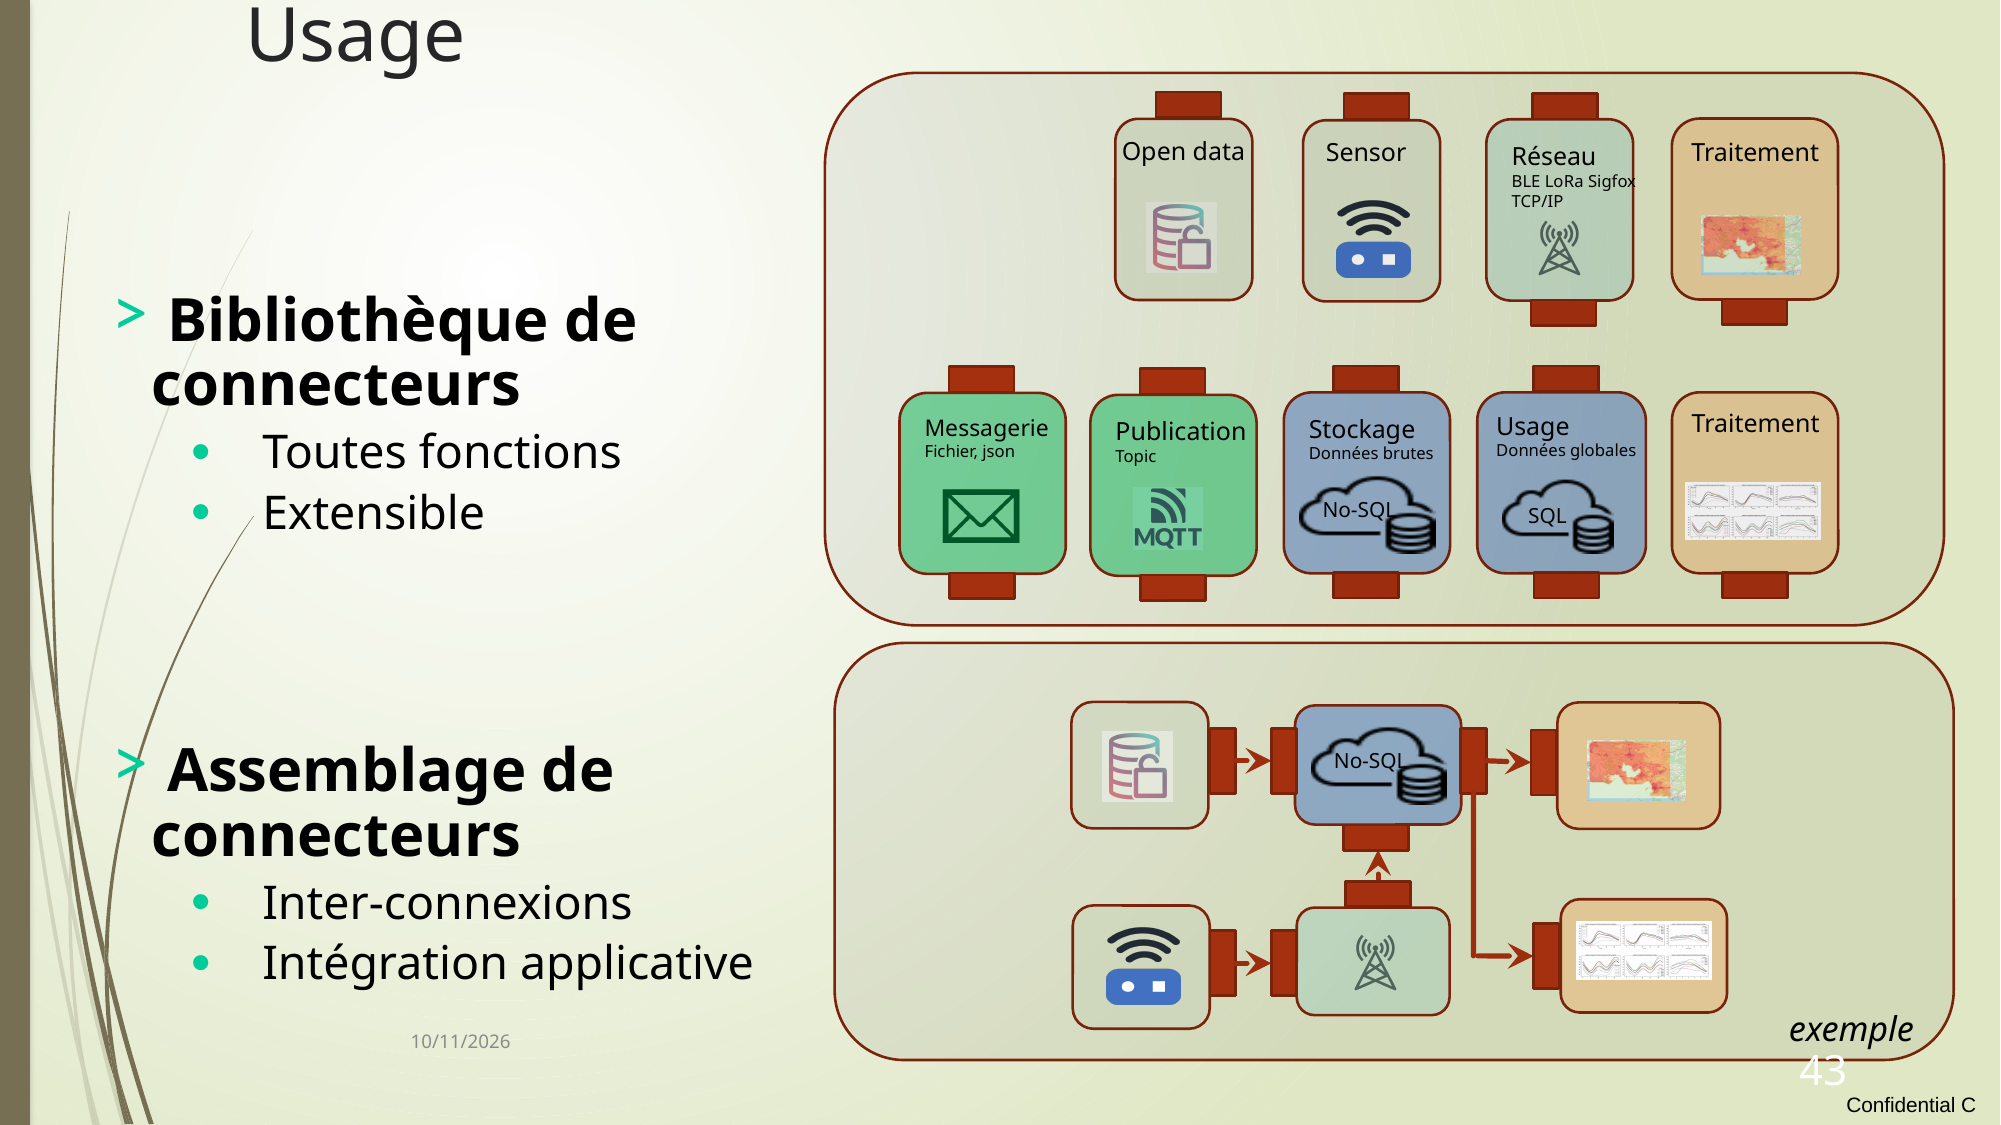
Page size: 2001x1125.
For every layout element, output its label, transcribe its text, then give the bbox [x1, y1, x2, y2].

text_box [1559, 897, 1729, 1014]
title Usage [230, 0, 1837, 253]
text_box exemple [1774, 1000, 1978, 1056]
text_box [1293, 704, 1463, 826]
slide_number 43 [1412, 1042, 1863, 1103]
text_box [1270, 727, 1298, 795]
text_box [1071, 904, 1212, 1031]
picture [1587, 740, 1687, 801]
text_box [1530, 729, 1558, 796]
picture [1102, 730, 1173, 802]
text_box [1209, 929, 1237, 997]
text_box [833, 641, 1956, 1062]
picture [1342, 930, 1408, 995]
text_box Bibliothèque de connecteurs Toutes fonctions Extensible Assemblage de connecteurs Inter-connexions Intégration applicative [95, 281, 826, 1000]
picture [1106, 923, 1181, 1005]
text_box [1295, 906, 1451, 1017]
picture [1684, 481, 1821, 540]
picture [1701, 214, 1801, 275]
text_box [1139, 367, 1206, 395]
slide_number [75, 1012, 526, 1073]
text_box [1555, 701, 1722, 831]
text_box [948, 365, 1015, 393]
text_box [1070, 700, 1210, 830]
picture [1501, 466, 1615, 554]
text_box [823, 71, 1946, 627]
text_box No-SQL [1451, 740, 1458, 780]
picture [1310, 713, 1448, 805]
text_box [1209, 727, 1237, 795]
picture [1576, 921, 1712, 980]
text_box [1270, 929, 1298, 997]
text_box [1342, 824, 1410, 852]
text_box [1532, 922, 1560, 990]
text_box [1139, 574, 1207, 602]
picture [1336, 196, 1411, 278]
text_box Messagerie Fichier, json [909, 406, 1076, 469]
text_box [1089, 393, 1258, 578]
picture [1146, 202, 1217, 273]
picture [1133, 487, 1203, 550]
text_box Publication Topic [1100, 408, 1267, 473]
text_box [898, 391, 1068, 576]
text_box [1344, 880, 1412, 908]
picture [1525, 215, 1592, 281]
picture [934, 470, 1027, 563]
picture [1299, 461, 1436, 554]
text_box [1459, 727, 1488, 795]
text_box [948, 572, 1016, 600]
